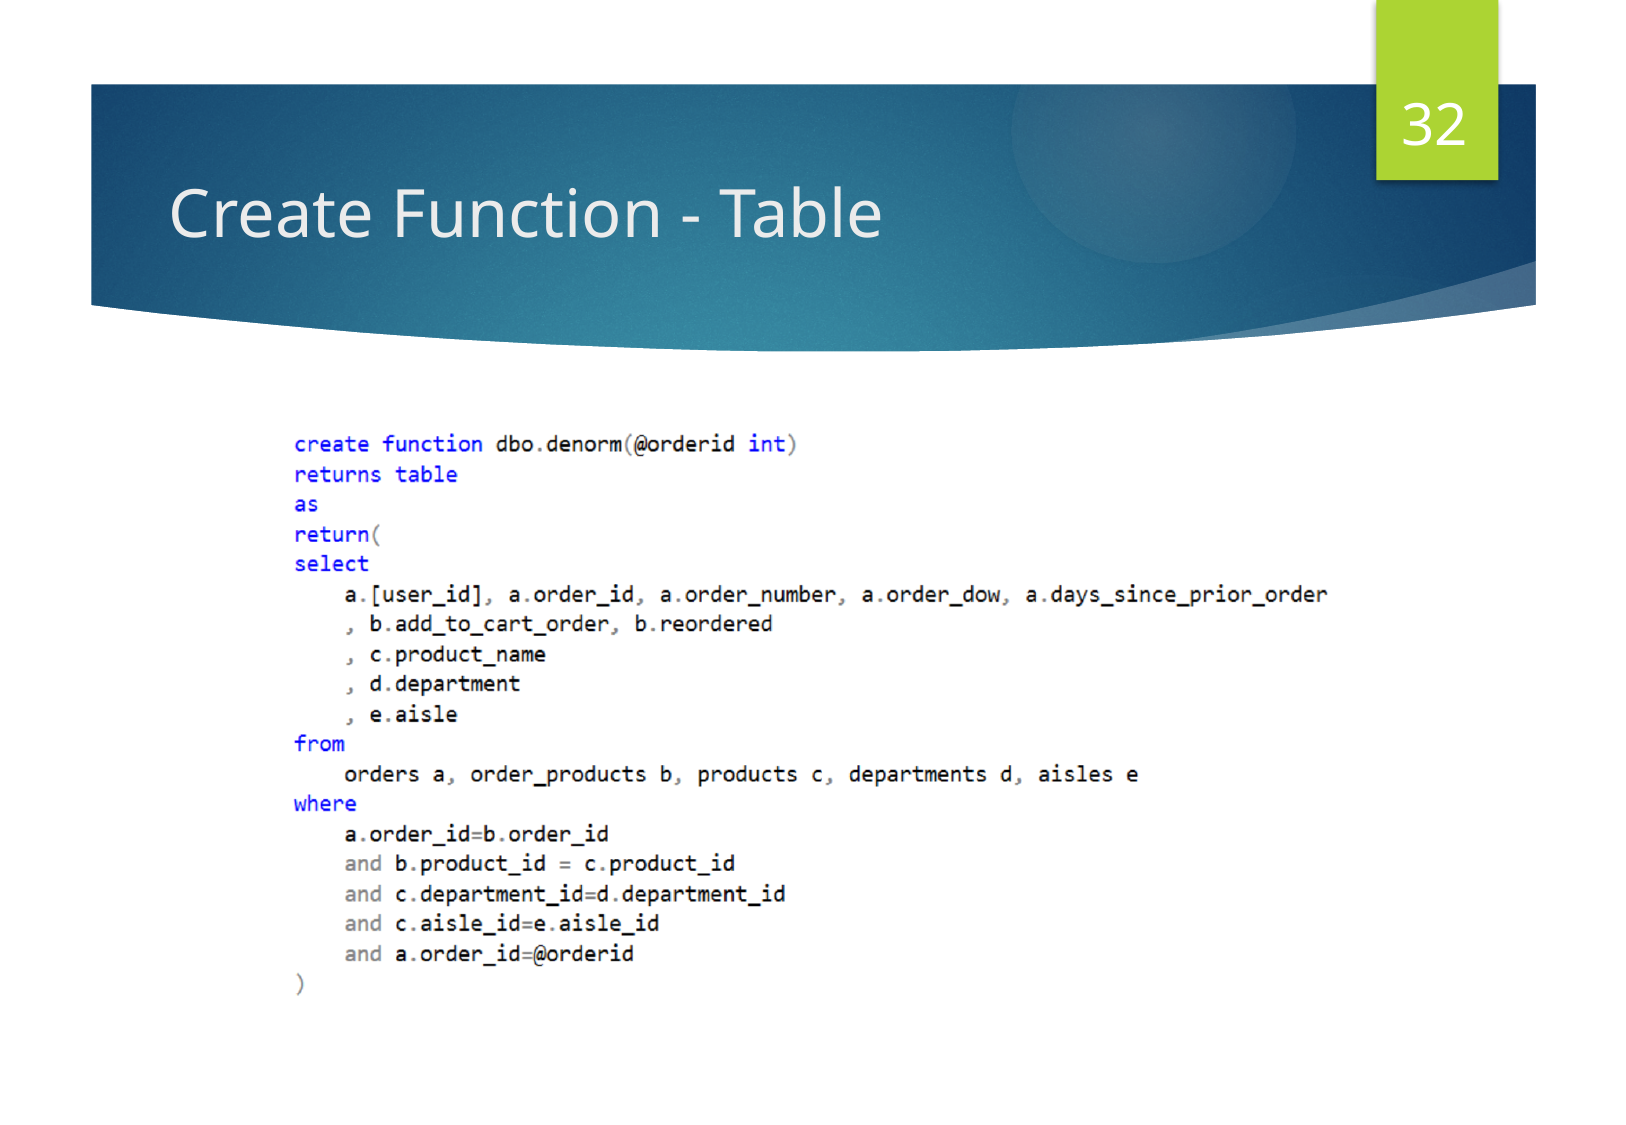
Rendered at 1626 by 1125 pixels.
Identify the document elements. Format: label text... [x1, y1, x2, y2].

picture [291, 432, 1334, 998]
slide_number 32 [1364, 48, 1506, 175]
title Create Function - Table [153, 152, 1282, 269]
